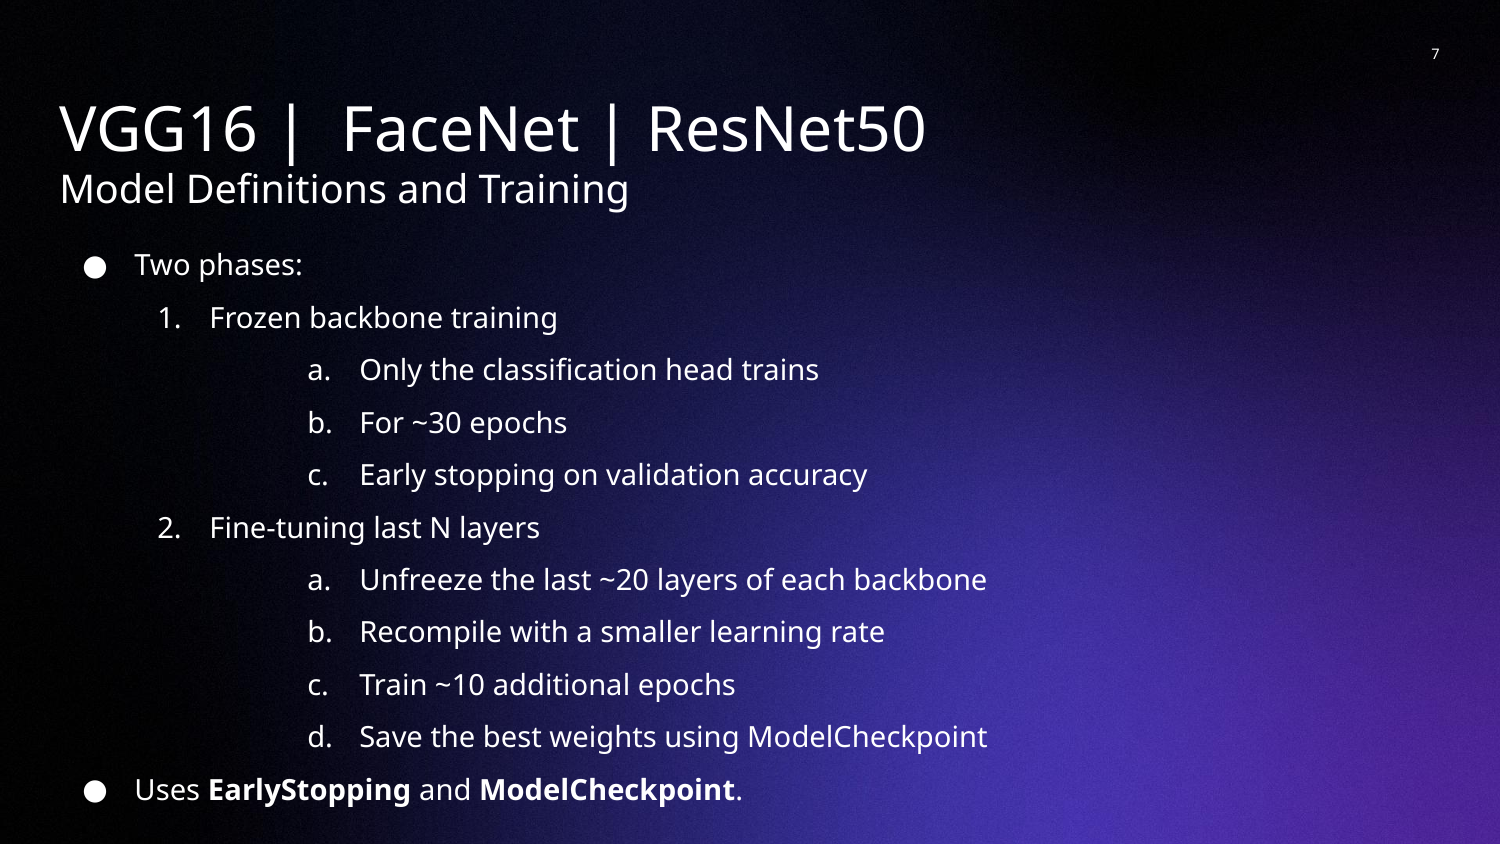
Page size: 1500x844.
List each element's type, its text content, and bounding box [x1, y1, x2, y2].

slide_number ‹#› [1349, 35, 1440, 75]
subtitle VGG16 | FaceNet | ResNet50 Model Definitions and Training [59, 89, 1082, 229]
picture [0, 0, 1500, 844]
list Two phases: Frozen backbone training Only the classification head trains For ~30 epochs Early stopping on validation accuracy Fine-tuning last N layers Unfreeze the last ~20 layers of each backbone Recompile with a smaller learning rate Train ~10 additional epochs Save the best weights using ModelCheckpoint Uses EarlyStopping and ModelCheckpoint. [59, 229, 1304, 734]
